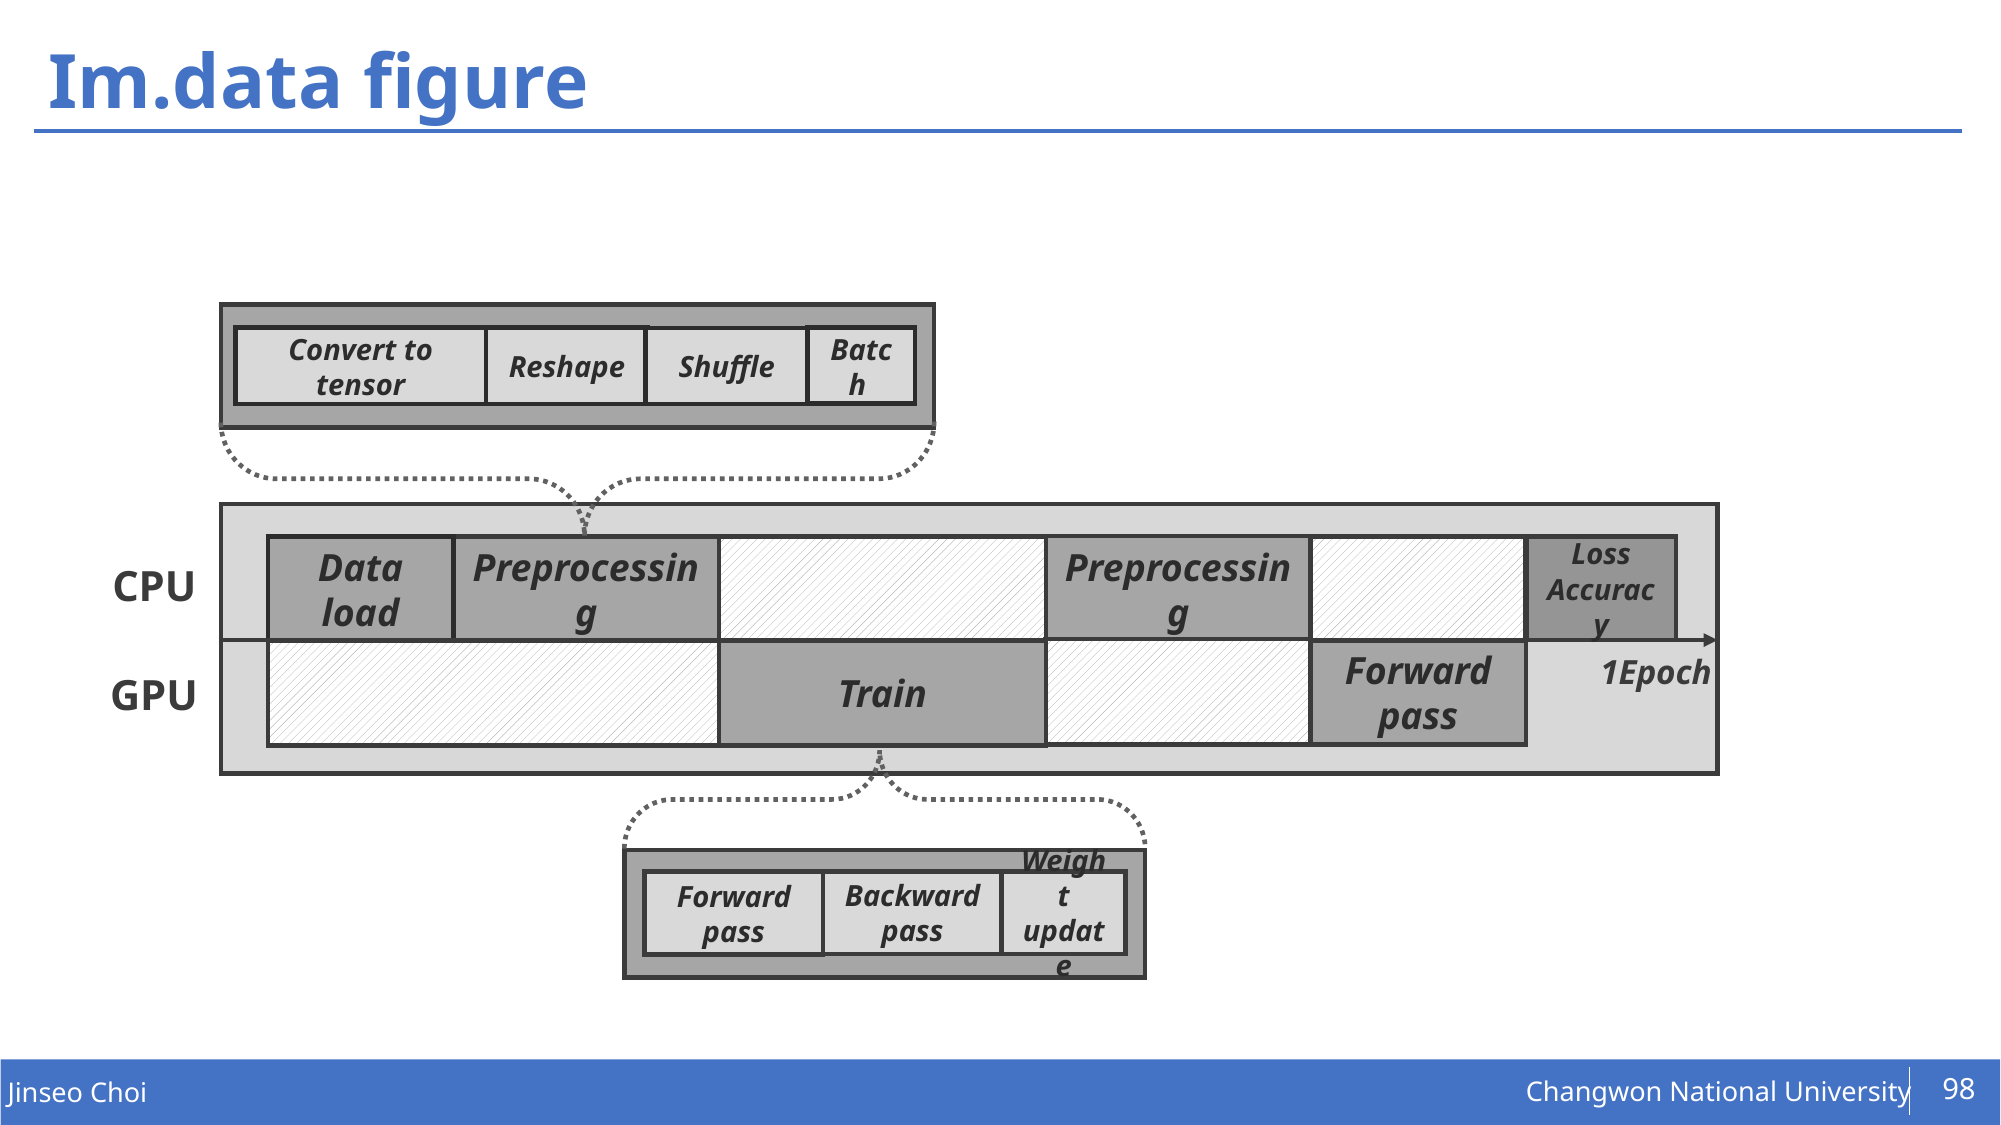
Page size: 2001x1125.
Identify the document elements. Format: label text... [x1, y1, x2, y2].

text_box [623, 750, 1146, 849]
title Im.data figure [33, 27, 1963, 143]
text_box [623, 849, 1146, 978]
text_box Weight update [1001, 870, 1127, 955]
text_box [267, 641, 718, 746]
text_box Preprocessing [454, 535, 718, 639]
text_box 1Epoch [1585, 644, 1767, 699]
text_box Convert to tensor [234, 327, 485, 405]
slide_number 98 [1922, 1060, 1996, 1121]
text_box [220, 503, 1718, 775]
text_box [1047, 641, 1312, 745]
text_box Loss Accuracy [1525, 535, 1677, 640]
text_box Preprocessing [1047, 535, 1310, 638]
text_box CPU [97, 551, 252, 617]
text_box Forward pass [643, 870, 822, 955]
text_box Forward pass [1310, 641, 1527, 746]
text_box Reshape [485, 327, 645, 405]
text_box Batch [807, 327, 916, 405]
text_box Shuffle [645, 327, 807, 405]
text_box [1310, 535, 1525, 640]
text_box Train [718, 641, 1047, 746]
text_box [220, 303, 935, 421]
text_box [718, 535, 1047, 639]
text_box [220, 421, 935, 537]
text_box Backward pass [822, 870, 1001, 955]
text_box GPU [95, 661, 250, 727]
text_box Data load [267, 535, 454, 639]
